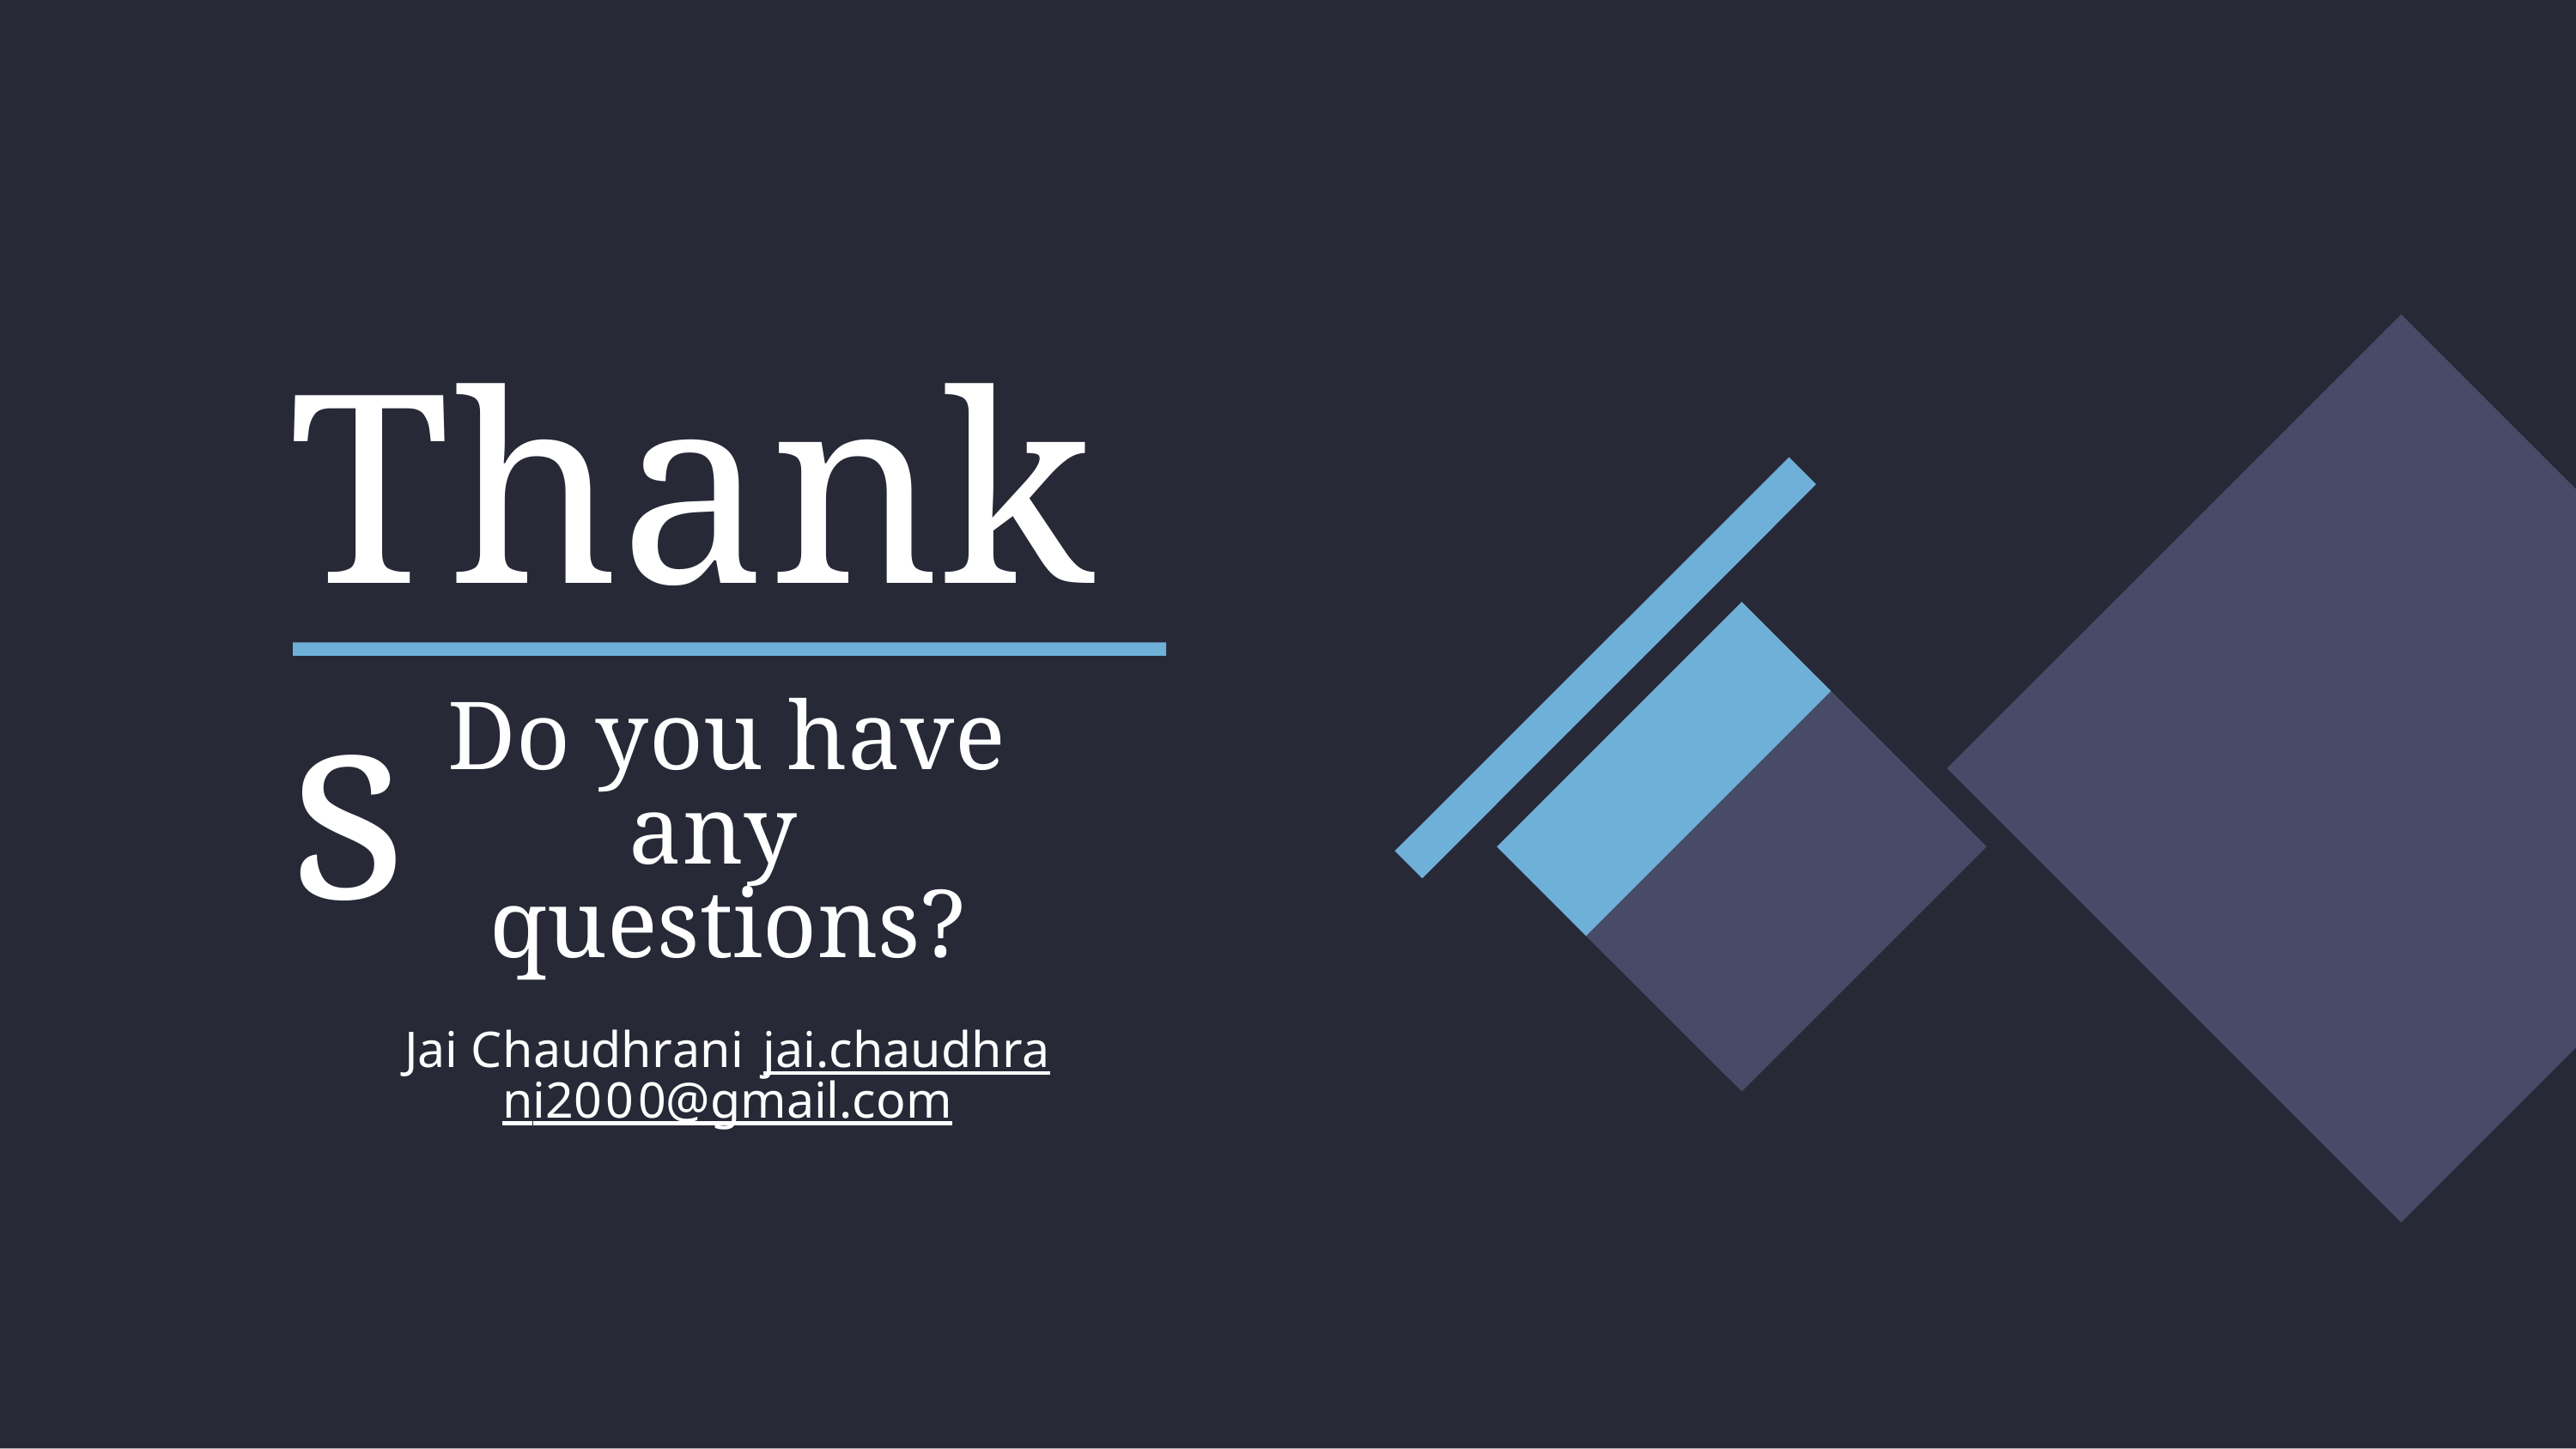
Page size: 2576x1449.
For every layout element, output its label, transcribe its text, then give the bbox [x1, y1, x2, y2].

title Thanks [287, 318, 1163, 951]
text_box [1394, 313, 2576, 1223]
text_box Do you have any questions? Jai Chaudhrani jai.chaudhrani2000@gmail.com [390, 674, 1065, 1136]
text_box [293, 642, 1167, 656]
